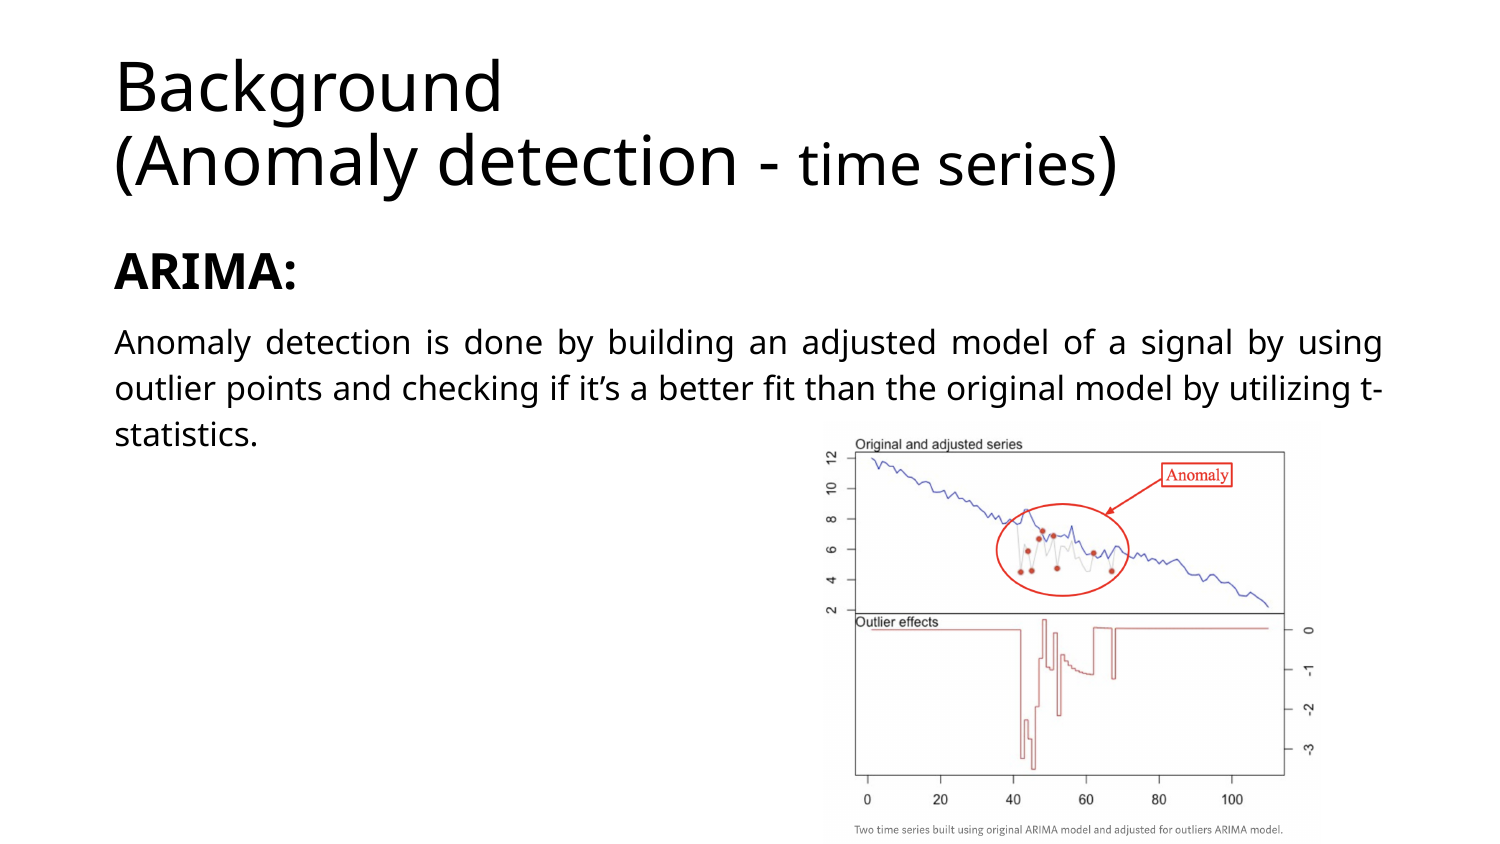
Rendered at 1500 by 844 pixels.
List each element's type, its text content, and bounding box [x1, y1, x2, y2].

list ARIMA: Anomaly detection is done by building an adjusted model of a signal by using outlier points and checking if it’s a better fit than the original model by utilizing t-statistics. [103, 224, 1397, 760]
title Background (Anomaly detection - time series) [103, 44, 1397, 208]
picture [823, 420, 1321, 844]
